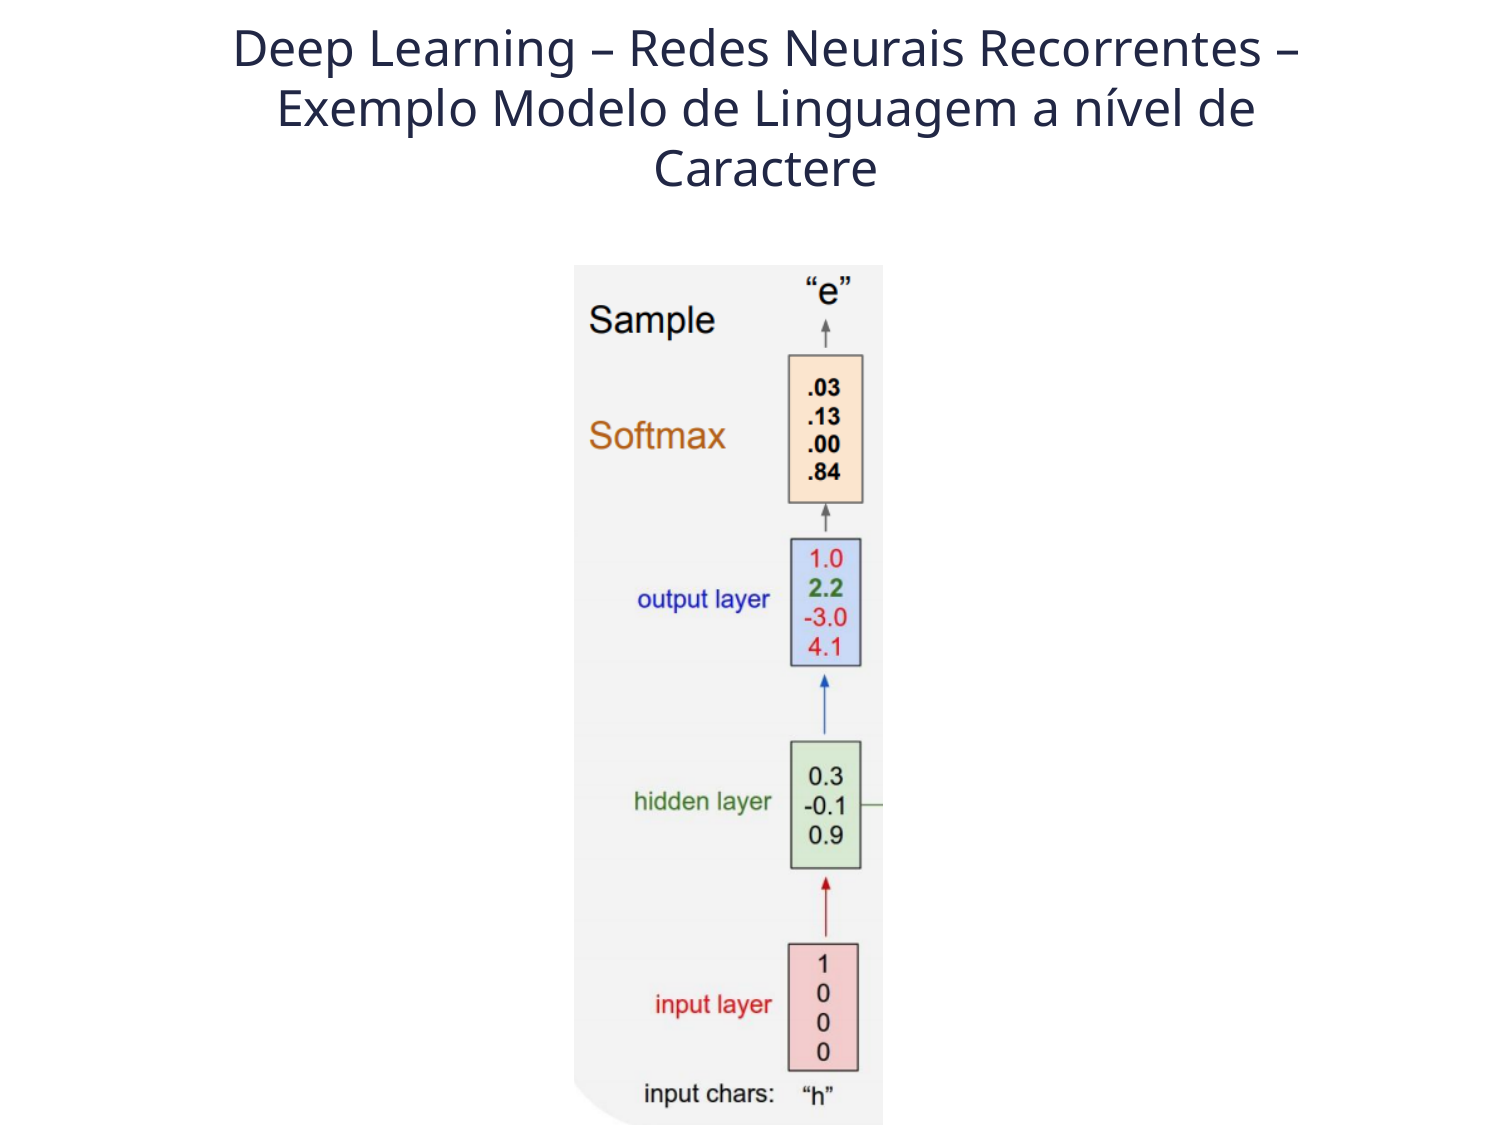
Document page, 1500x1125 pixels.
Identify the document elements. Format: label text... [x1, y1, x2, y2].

picture [573, 265, 884, 1125]
title Deep Learning – Redes Neurais Recorrentes – Exemplo Modelo de Linguagem a nível de Caractere [187, 128, 1346, 212]
